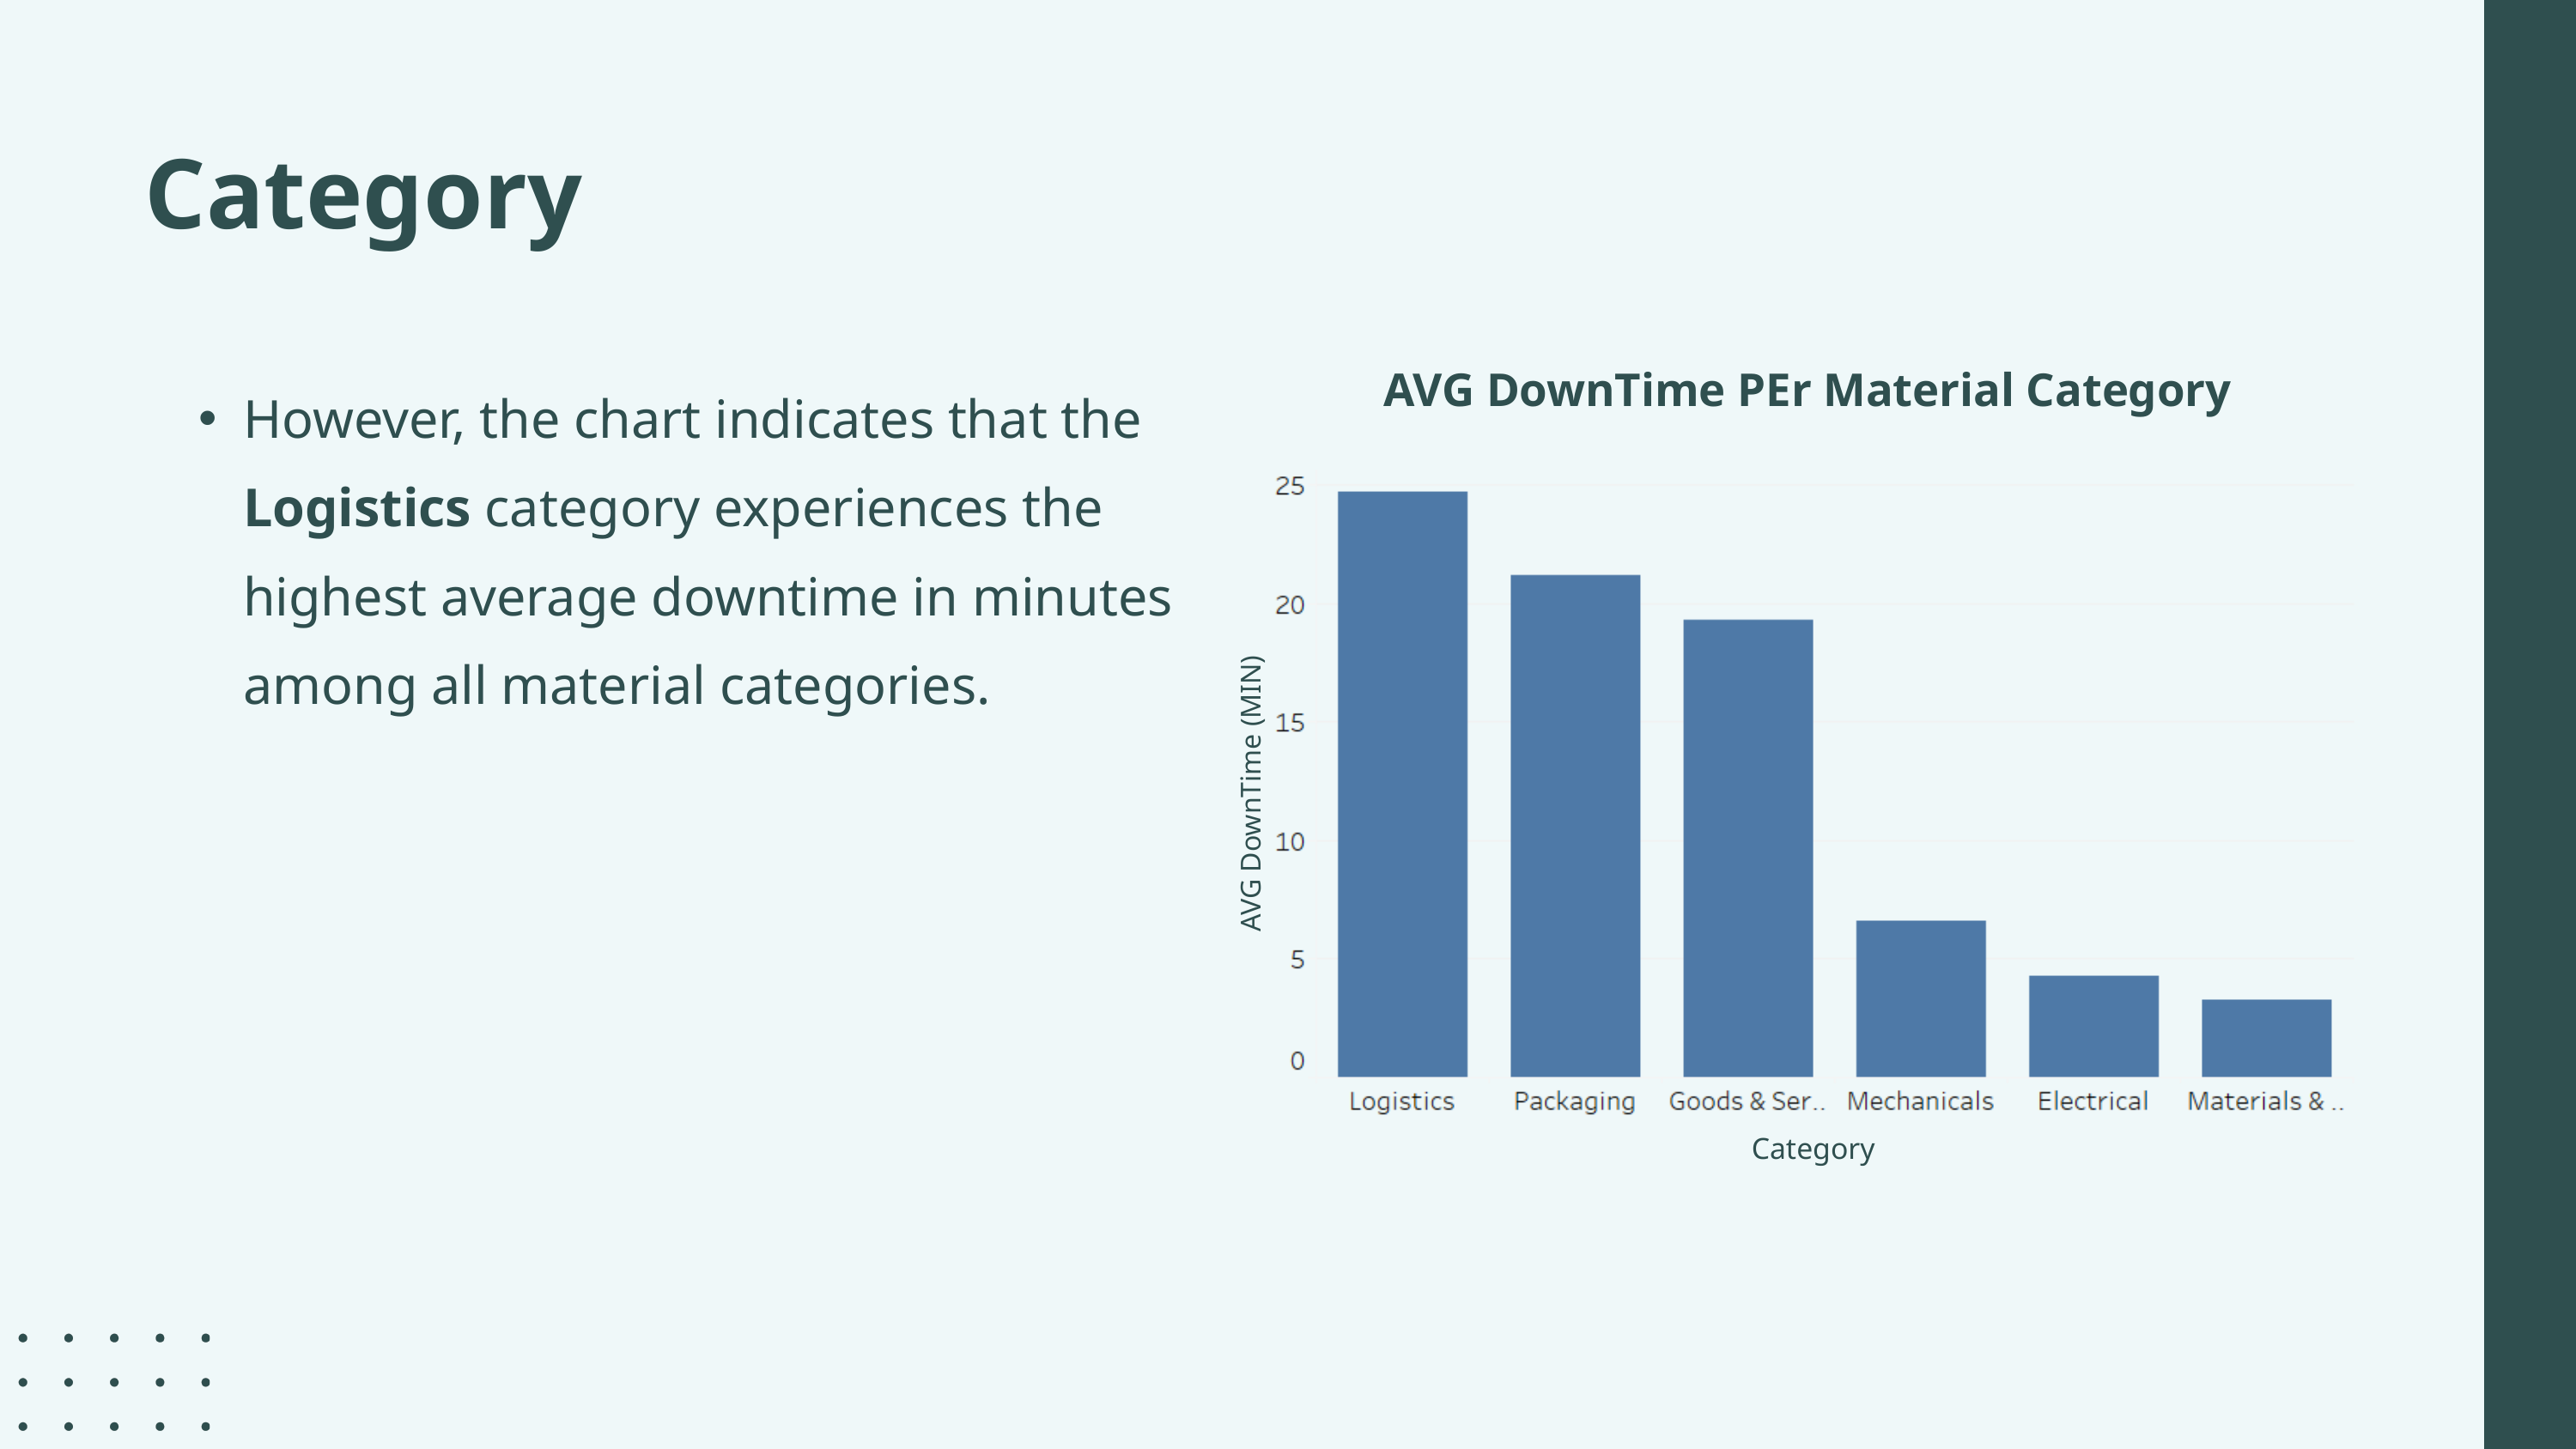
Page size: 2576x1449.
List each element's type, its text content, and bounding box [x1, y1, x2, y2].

text_box [0, 1333, 210, 1449]
text_box Category [144, 147, 601, 248]
text_box [1268, 470, 2359, 788]
text_box [1268, 912, 2359, 1134]
text_box Category [1745, 1135, 1881, 1166]
text_box AVG DownTime PEr Material Category [1373, 368, 2254, 415]
text_box However, the chart indicates that the Logistics category experiences the highest average downtime in minutes among all material categories. [154, 360, 1204, 716]
text_box AVG DownTime (MIN) [1237, 636, 1267, 788]
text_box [0, 791, 2576, 903]
text_box AVG DownTime (MIN) [1237, 912, 1267, 952]
